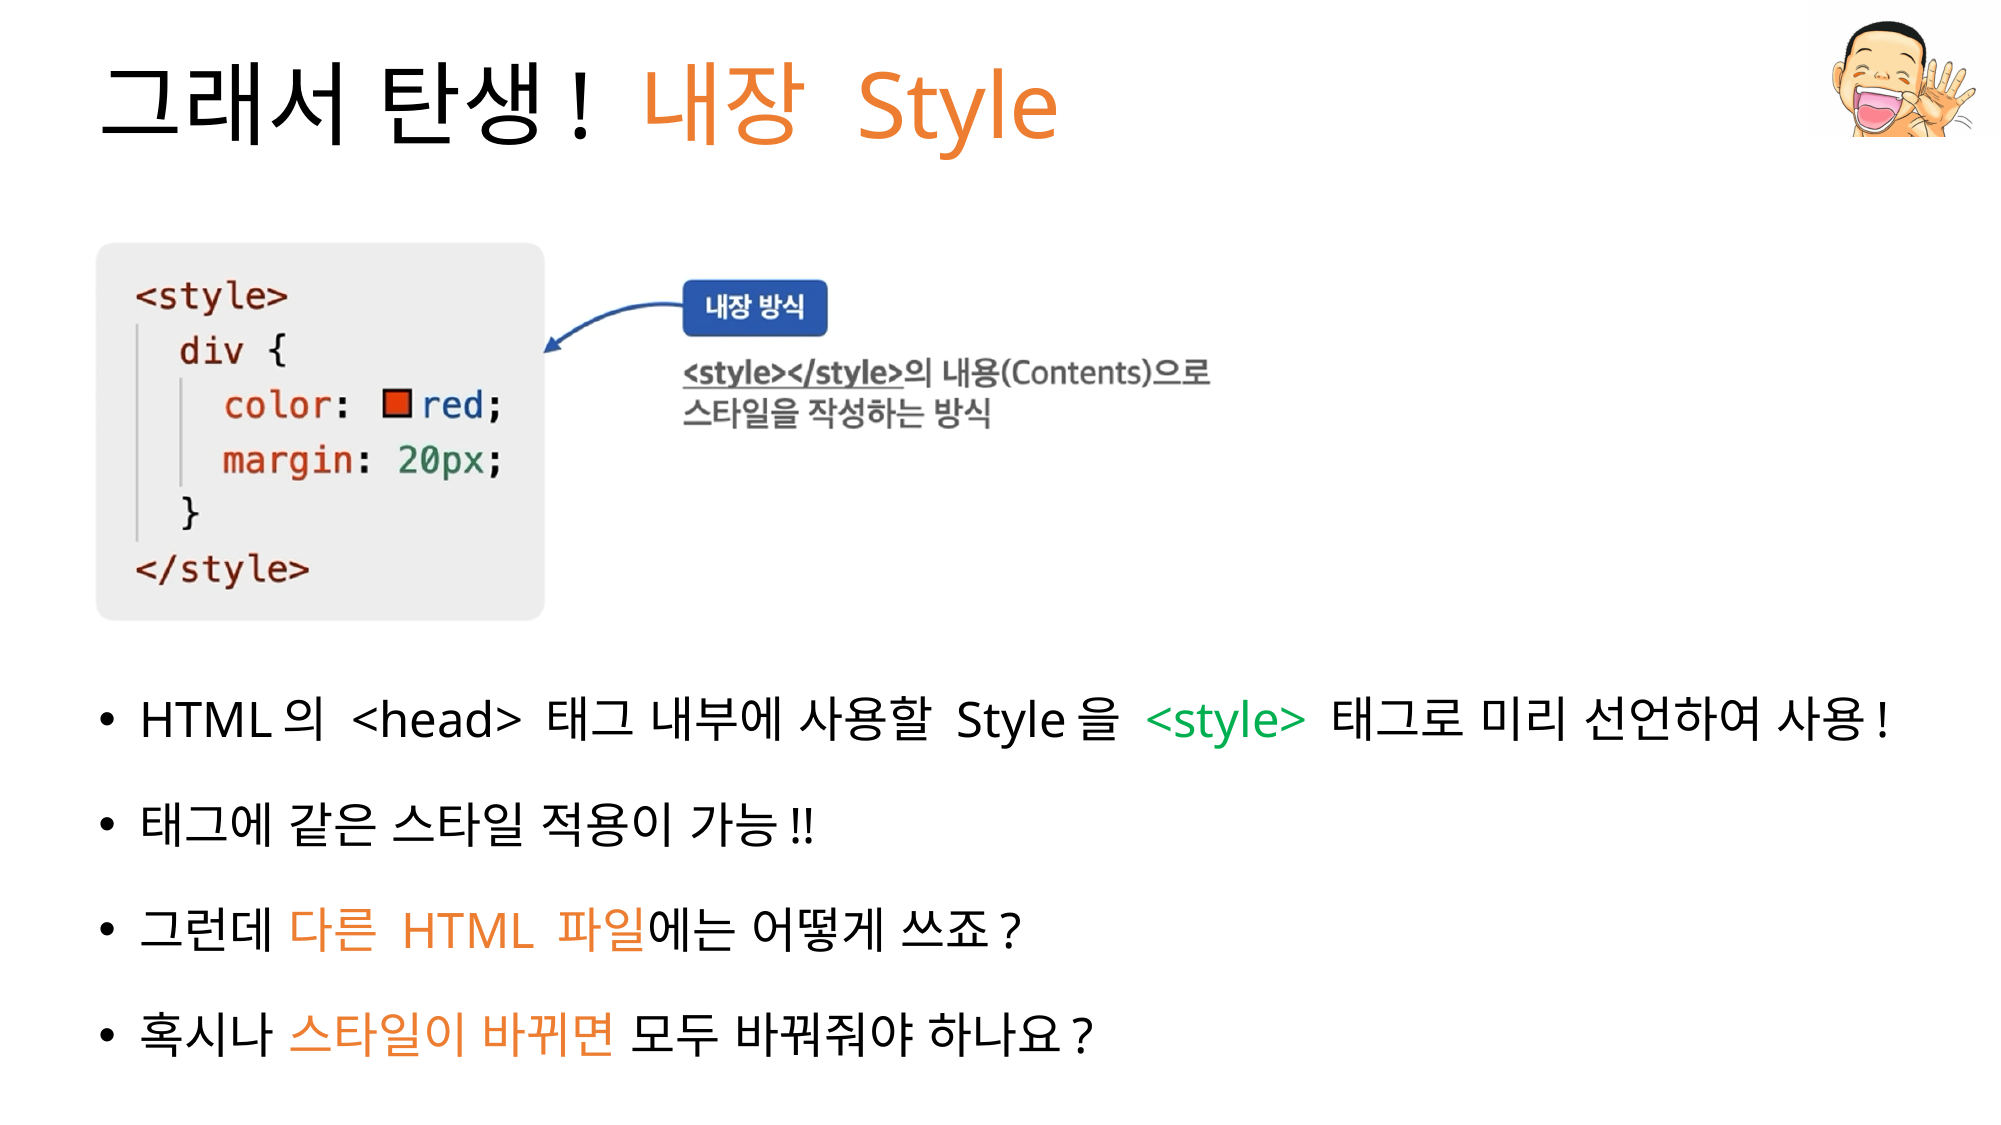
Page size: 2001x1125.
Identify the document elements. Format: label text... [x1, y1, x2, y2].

title 그래서 탄생! 내장 Style [83, 0, 1931, 218]
picture [83, 217, 1234, 628]
picture [1931, 0, 2000, 137]
list HTML의 <head> 태그 내부에 사용할 Style을 <style> 태그로 미리 선언하여 사용! 태그에 같은 스타일 적용이 가능!! 그런데 다른 HTML 파일에는 어떻게 쓰죠? 혹시나 스타일이 바뀌면 모두 바꿔줘야 하나요? [83, 652, 1931, 1078]
